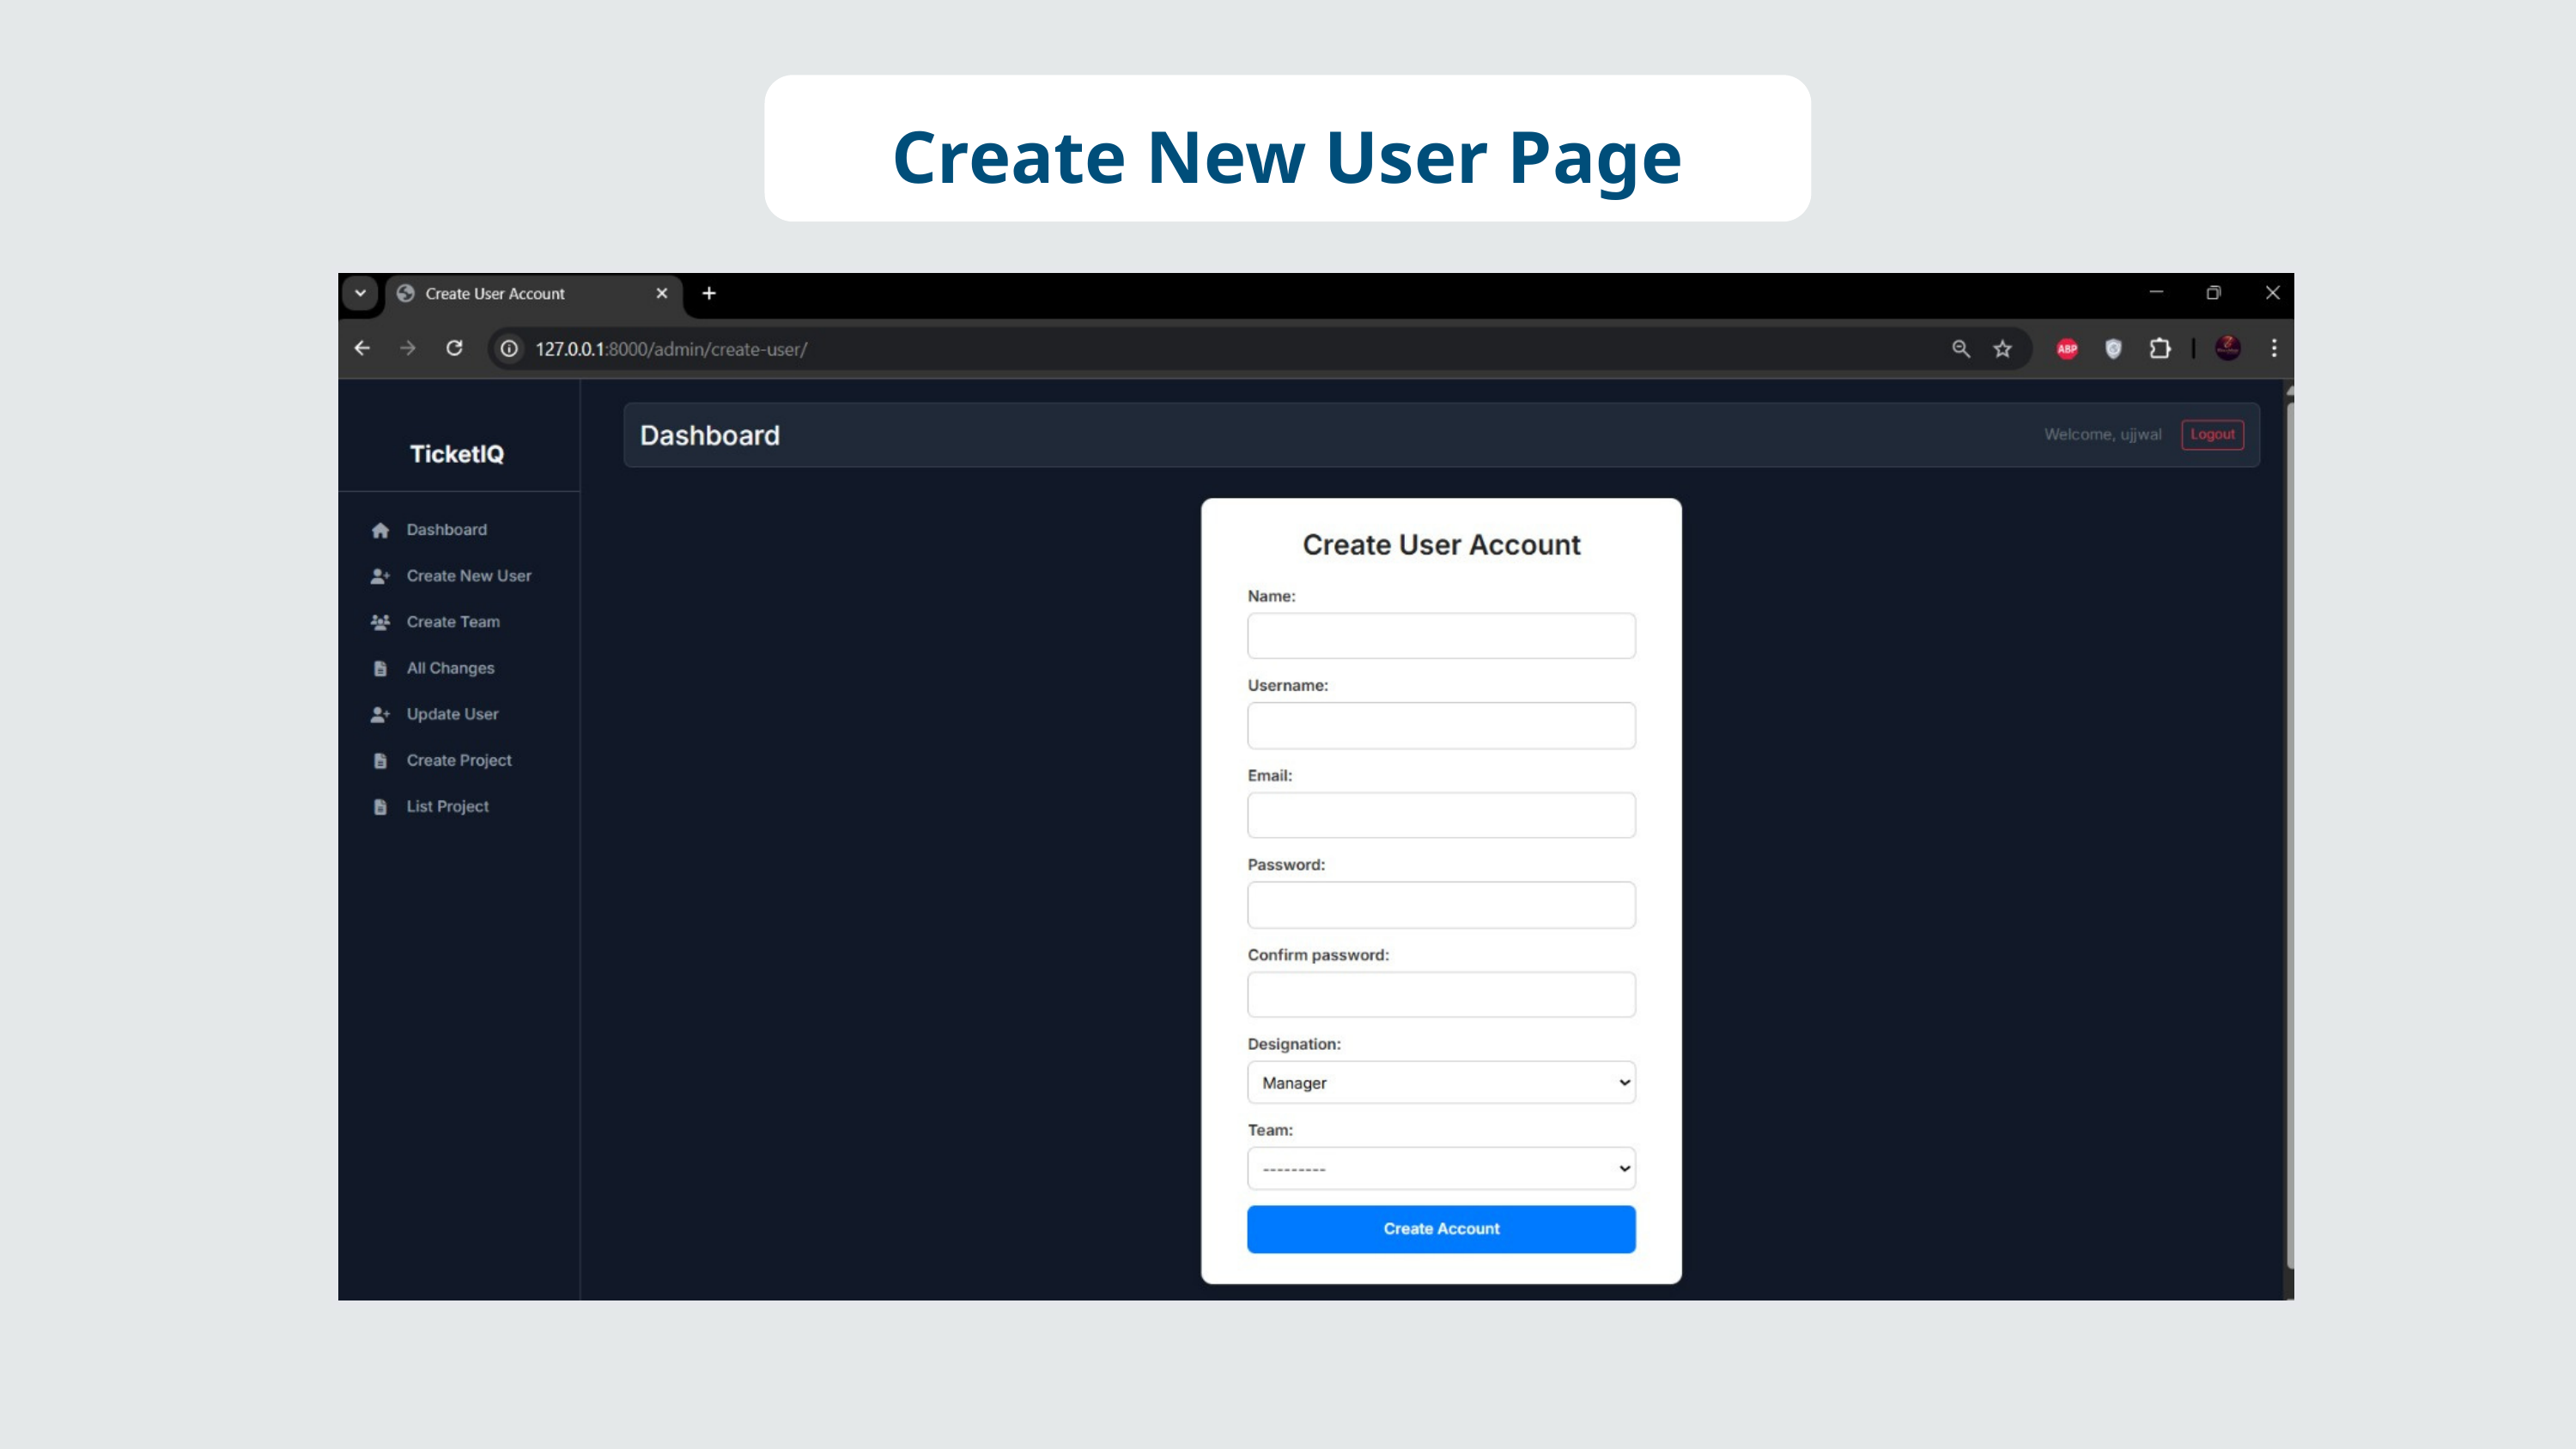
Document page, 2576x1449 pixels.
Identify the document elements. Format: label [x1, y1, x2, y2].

text_box [334, 269, 2299, 1304]
text_box [764, 75, 1812, 222]
